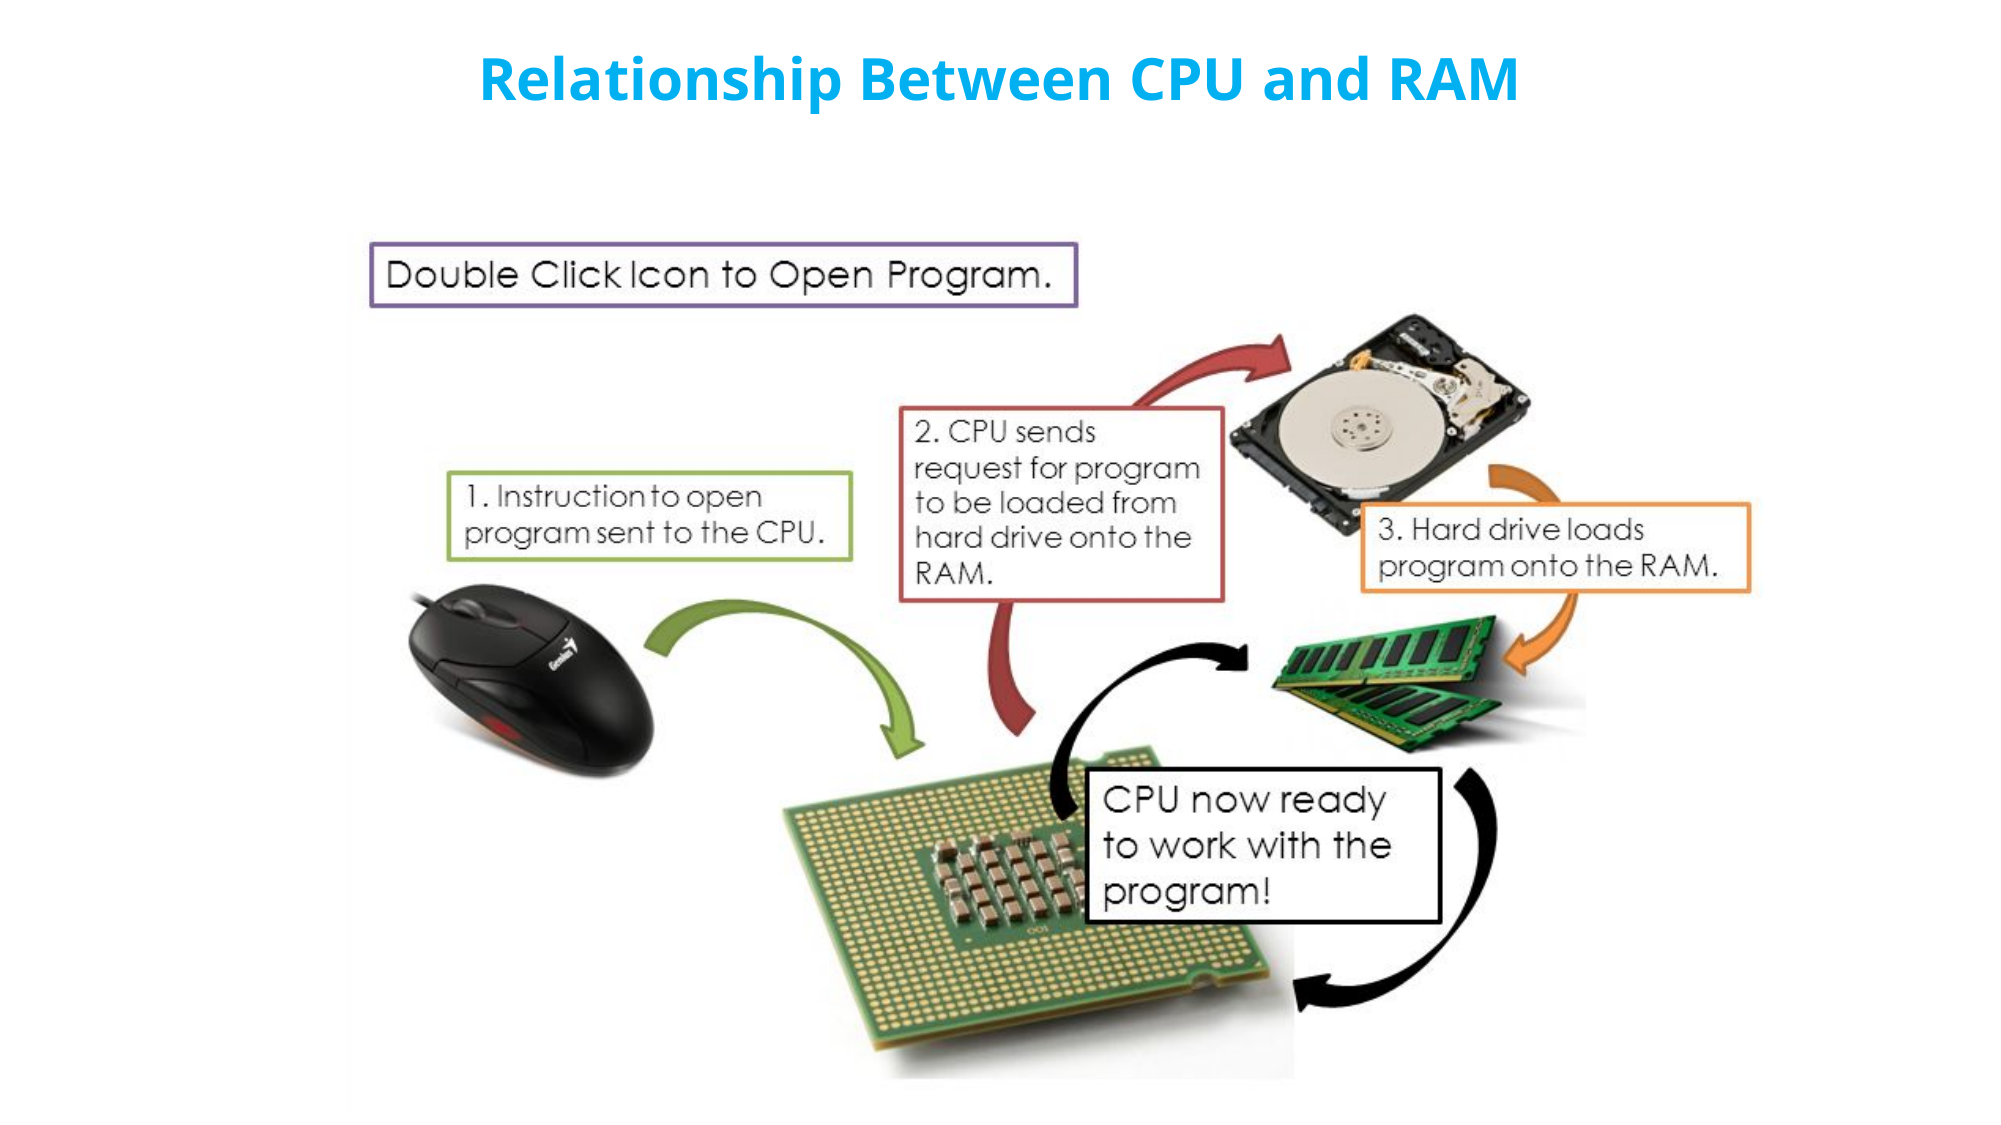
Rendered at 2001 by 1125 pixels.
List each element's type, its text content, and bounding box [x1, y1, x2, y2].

picture [347, 231, 1788, 1113]
text_box Relationship Between CPU and RAM [350, 0, 1650, 155]
